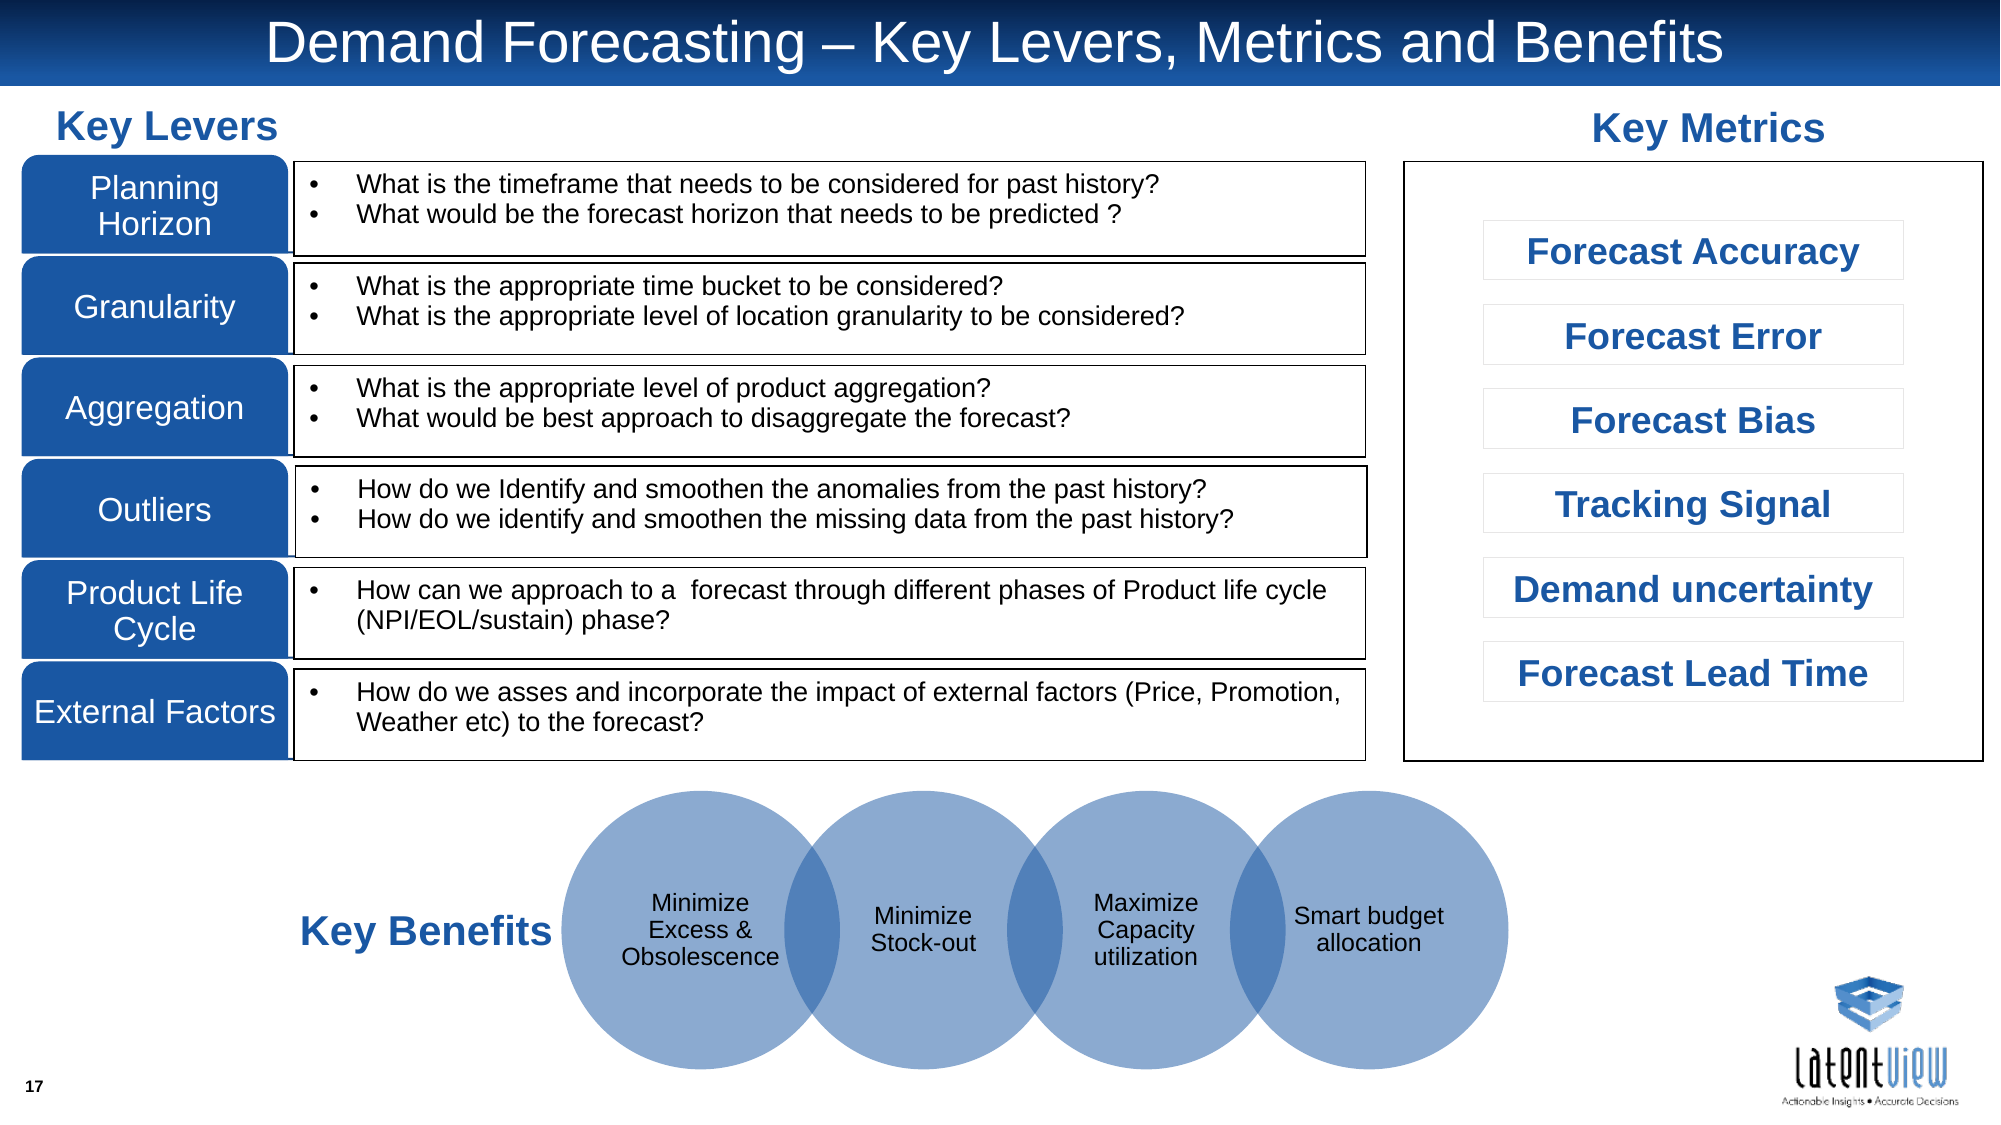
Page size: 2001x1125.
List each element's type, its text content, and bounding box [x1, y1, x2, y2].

text_box Forecast Accuracy [1483, 220, 1904, 280]
table_header [1405, 162, 1982, 760]
text_box Forecast Error [1483, 304, 1904, 365]
text_box Key Benefits [284, 896, 561, 962]
table_header How do we Identify and smoothen the anomalies from the past history? How do we identify and smoothen the missing data from the past history? [1040, 467, 1366, 557]
table_header What is the timeframe that needs to be considered for past history? What would be the forecast horizon that needs to be predicted ? [1040, 162, 1365, 255]
table_header How can we approach to a forecast through different phases of Product life cycle (NPI/EOL/sustain) phase? [1040, 568, 1365, 658]
text_box Forecast Bias [1483, 388, 1904, 449]
table_header What is the appropriate time bucket to be considered? What is the appropriate level of location granularity to be considered? [1040, 264, 1365, 354]
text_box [22, 155, 1040, 760]
title Demand Forecasting – Key Levers, Metrics and Benefits [98, 9, 1894, 77]
text_box Demand uncertainty [1483, 557, 1904, 618]
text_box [561, 787, 1509, 1073]
text_box Forecast Lead Time [1483, 641, 1904, 702]
text_box Key Levers [41, 91, 296, 155]
text_box Key Metrics [1576, 93, 1842, 159]
picture [1754, 959, 1988, 1125]
table_header How do we asses and incorporate the impact of external factors (Price, Promotion, Weather etc) to the forecast?? [1040, 670, 1365, 760]
text_box Tracking Signal [1483, 473, 1904, 533]
table_header What is the appropriate level of product aggregation? What would be best approach to disaggregate the forecast? [1040, 366, 1365, 456]
